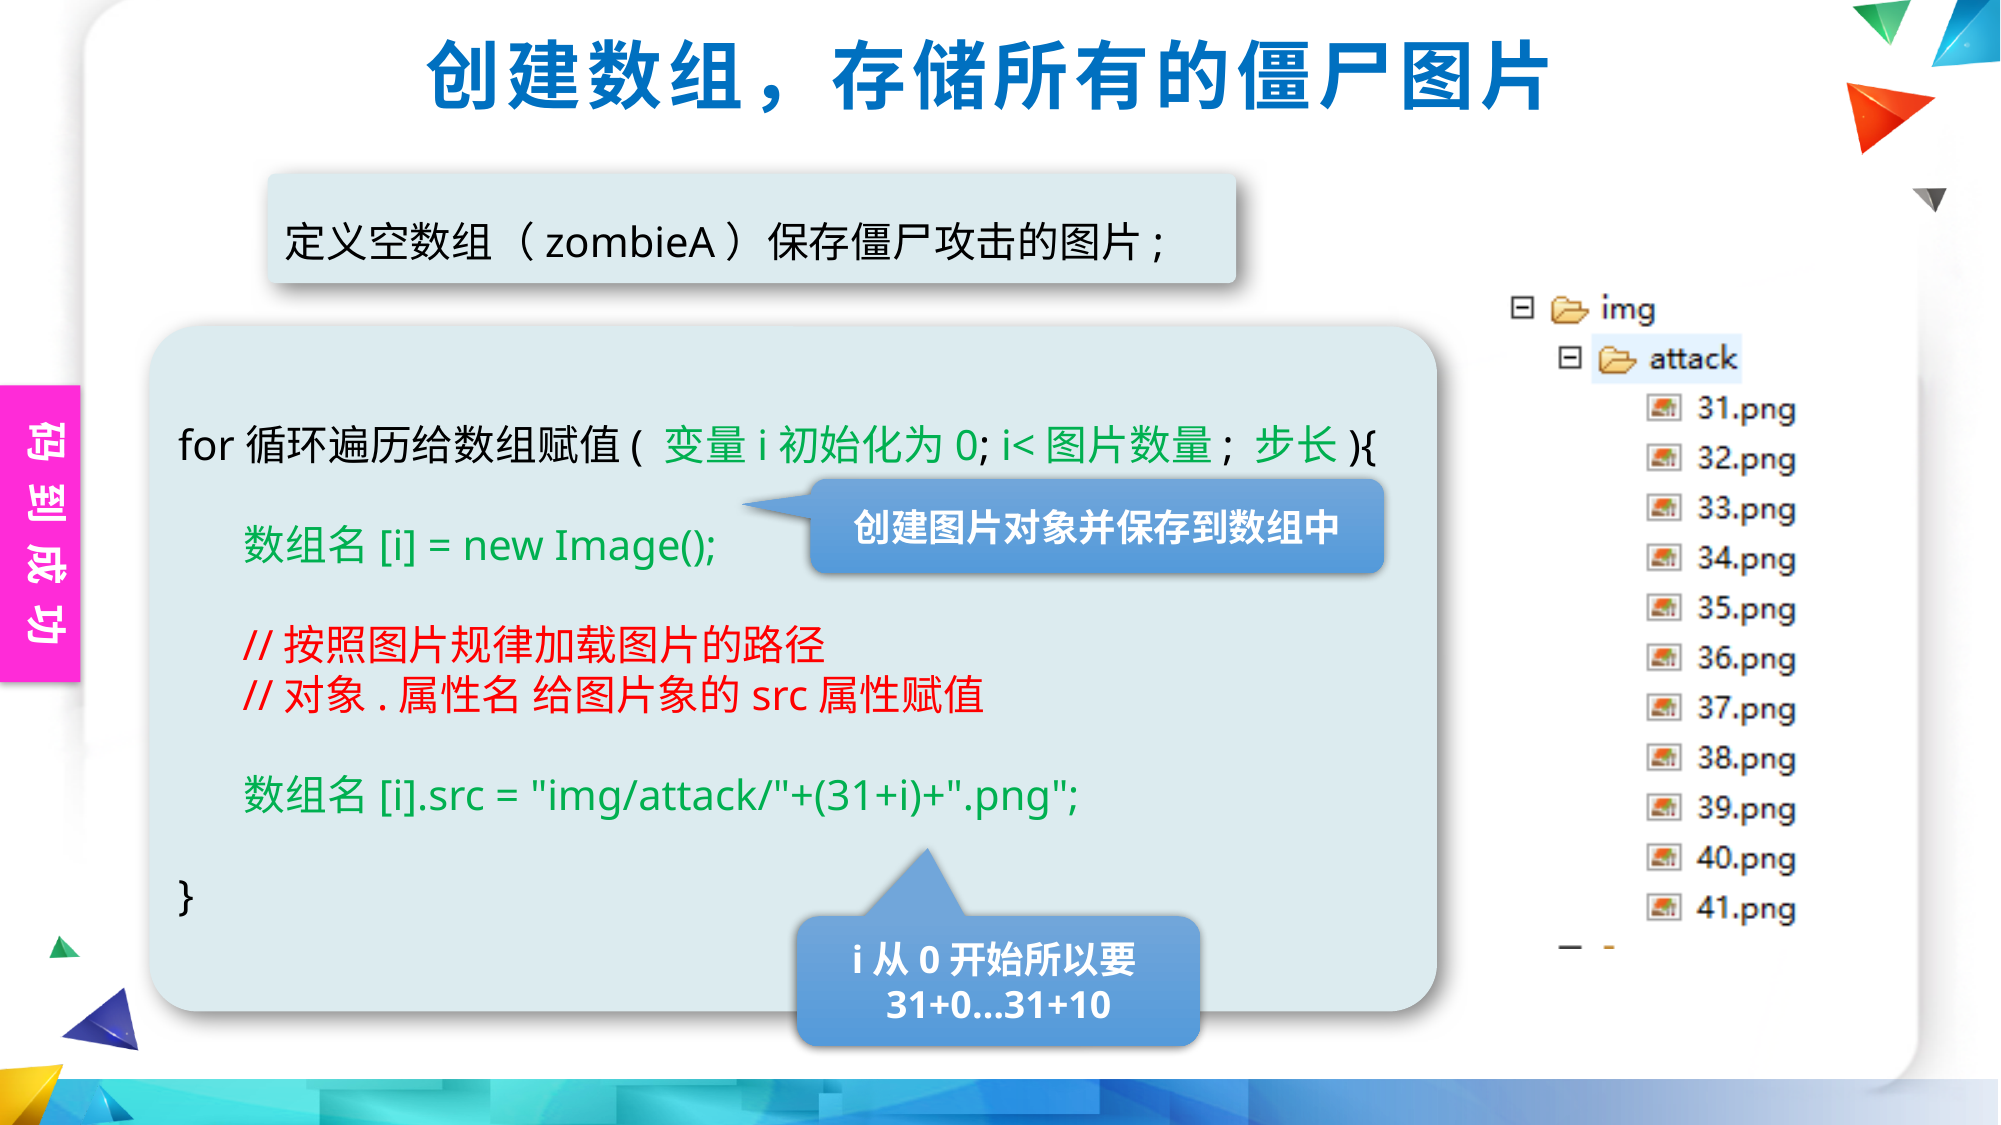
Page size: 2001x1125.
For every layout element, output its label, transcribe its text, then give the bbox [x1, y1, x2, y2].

text_box i从0开始所以要31+0…31+10 [797, 848, 1201, 1047]
text_box 定义空数组（zombieA）保存僵尸攻击的图片; [267, 173, 1237, 284]
text_box for循环遍历给数组赋值( 变量i初始化为0; i<图片数量; 步长){ 数组名[i] = new Image(); //按照图片规律加载图片的路径 //对象.属性名 给图片象的src属性赋值 数组名[i].src = "img/attack/"+(31+i)+".png"; } [149, 326, 1437, 1012]
text_box 创建图片对象并保存到数组中 [741, 478, 1384, 574]
text_box 创建数组，存储所有的僵尸图片 [410, 21, 1572, 126]
picture [0, 0, 2001, 1125]
